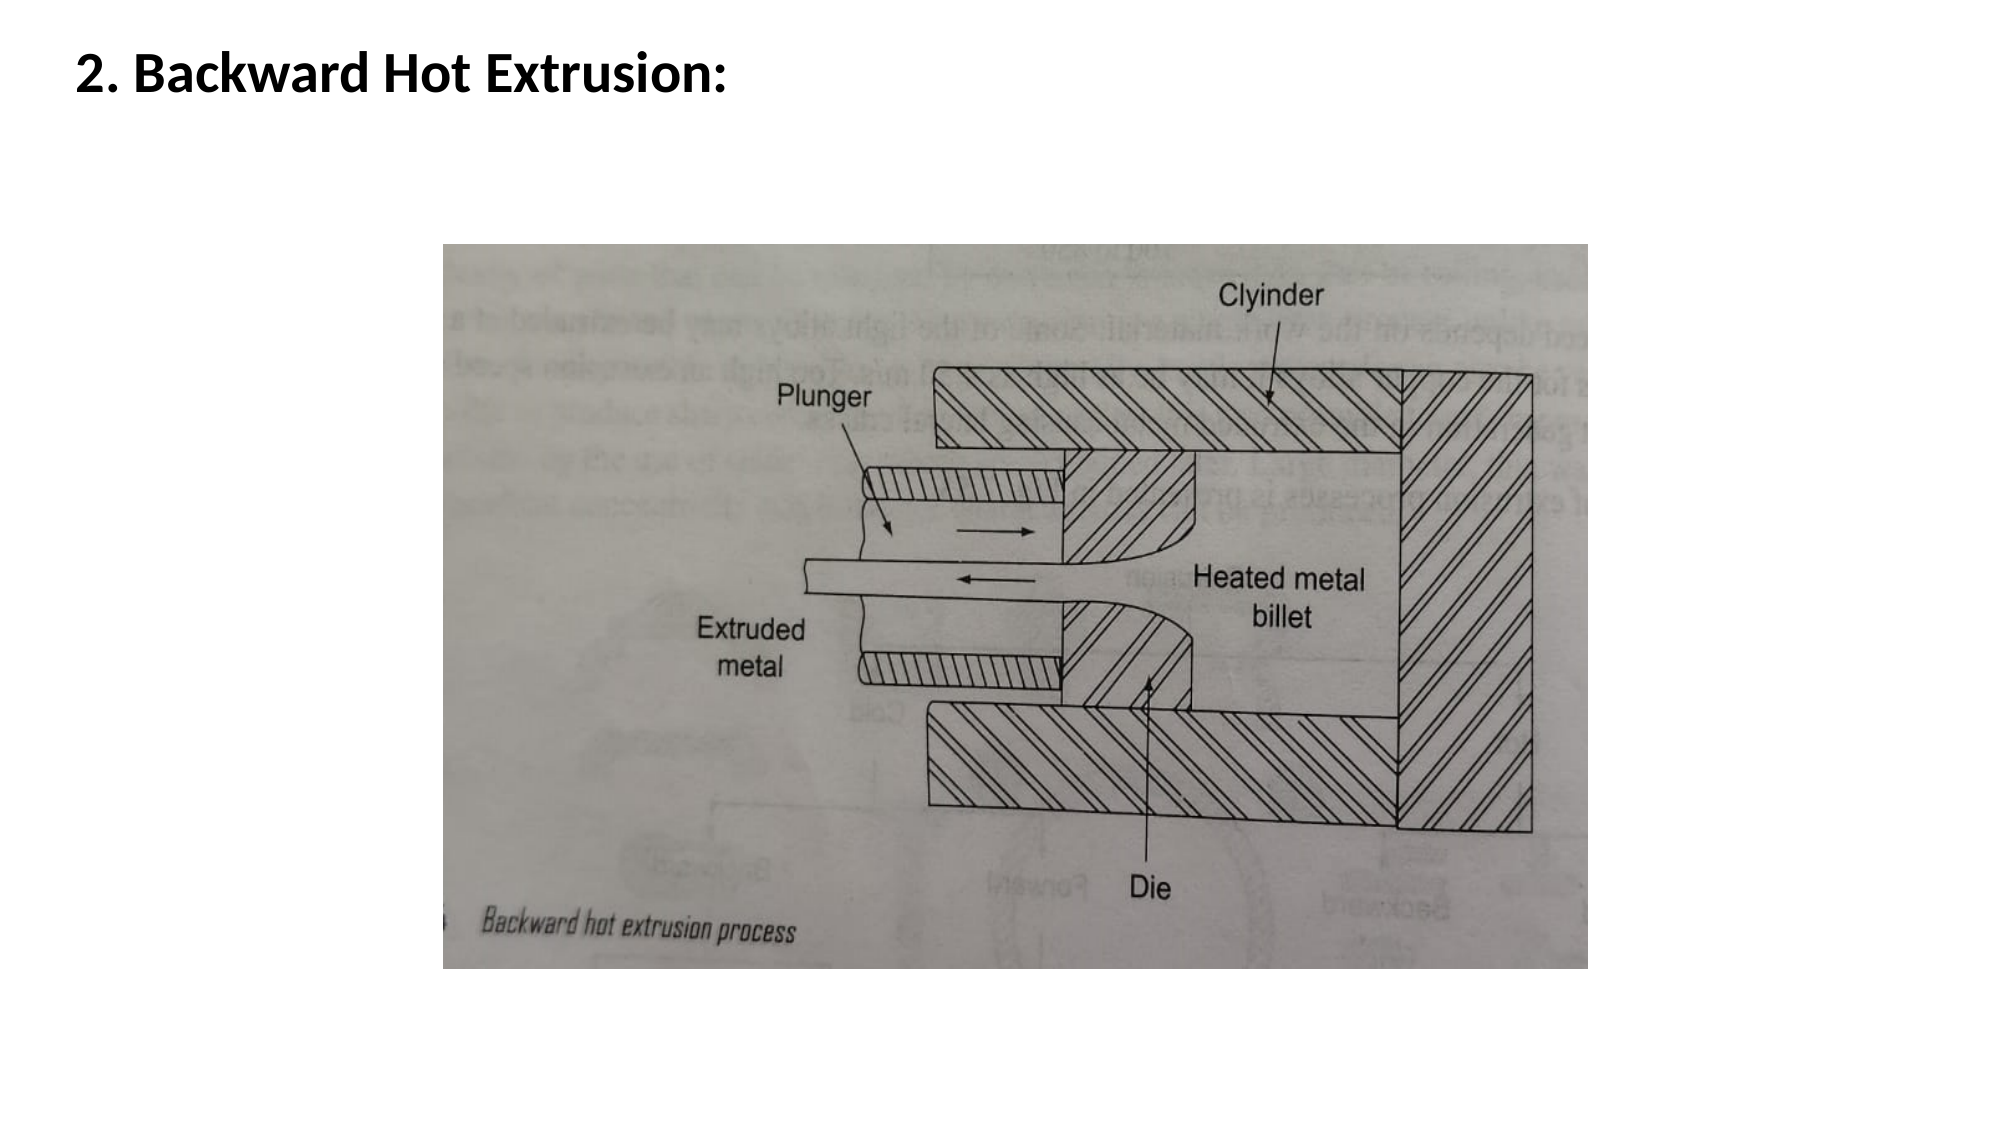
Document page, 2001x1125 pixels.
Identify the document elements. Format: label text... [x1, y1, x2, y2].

list 2. Backward Hot Extrusion: [60, 34, 1863, 255]
picture [443, 244, 1588, 969]
